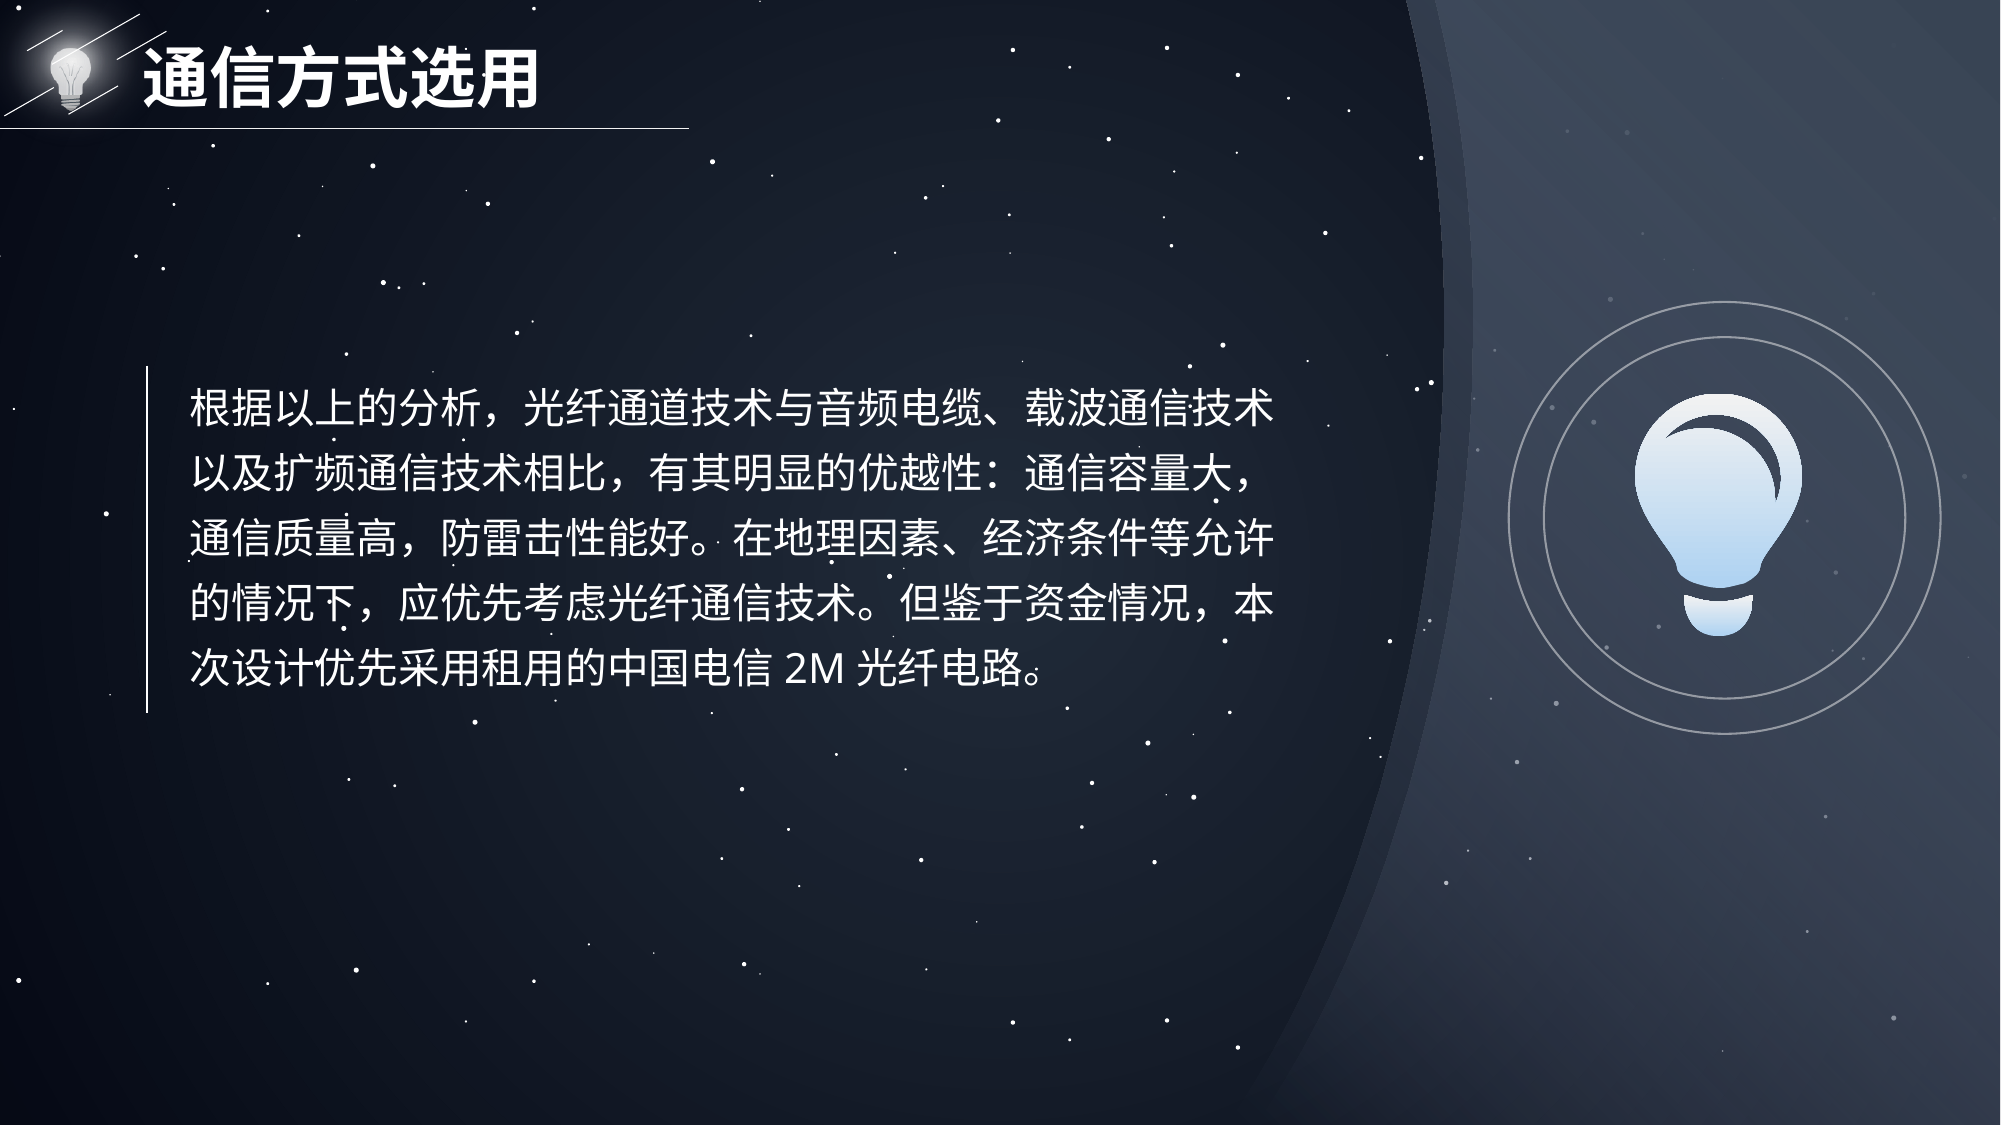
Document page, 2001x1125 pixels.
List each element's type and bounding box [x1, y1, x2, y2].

text_box [1508, 301, 1941, 734]
text_box [0, 0, 689, 151]
text_box [146, 359, 1226, 713]
text_box [1226, 0, 2000, 1125]
